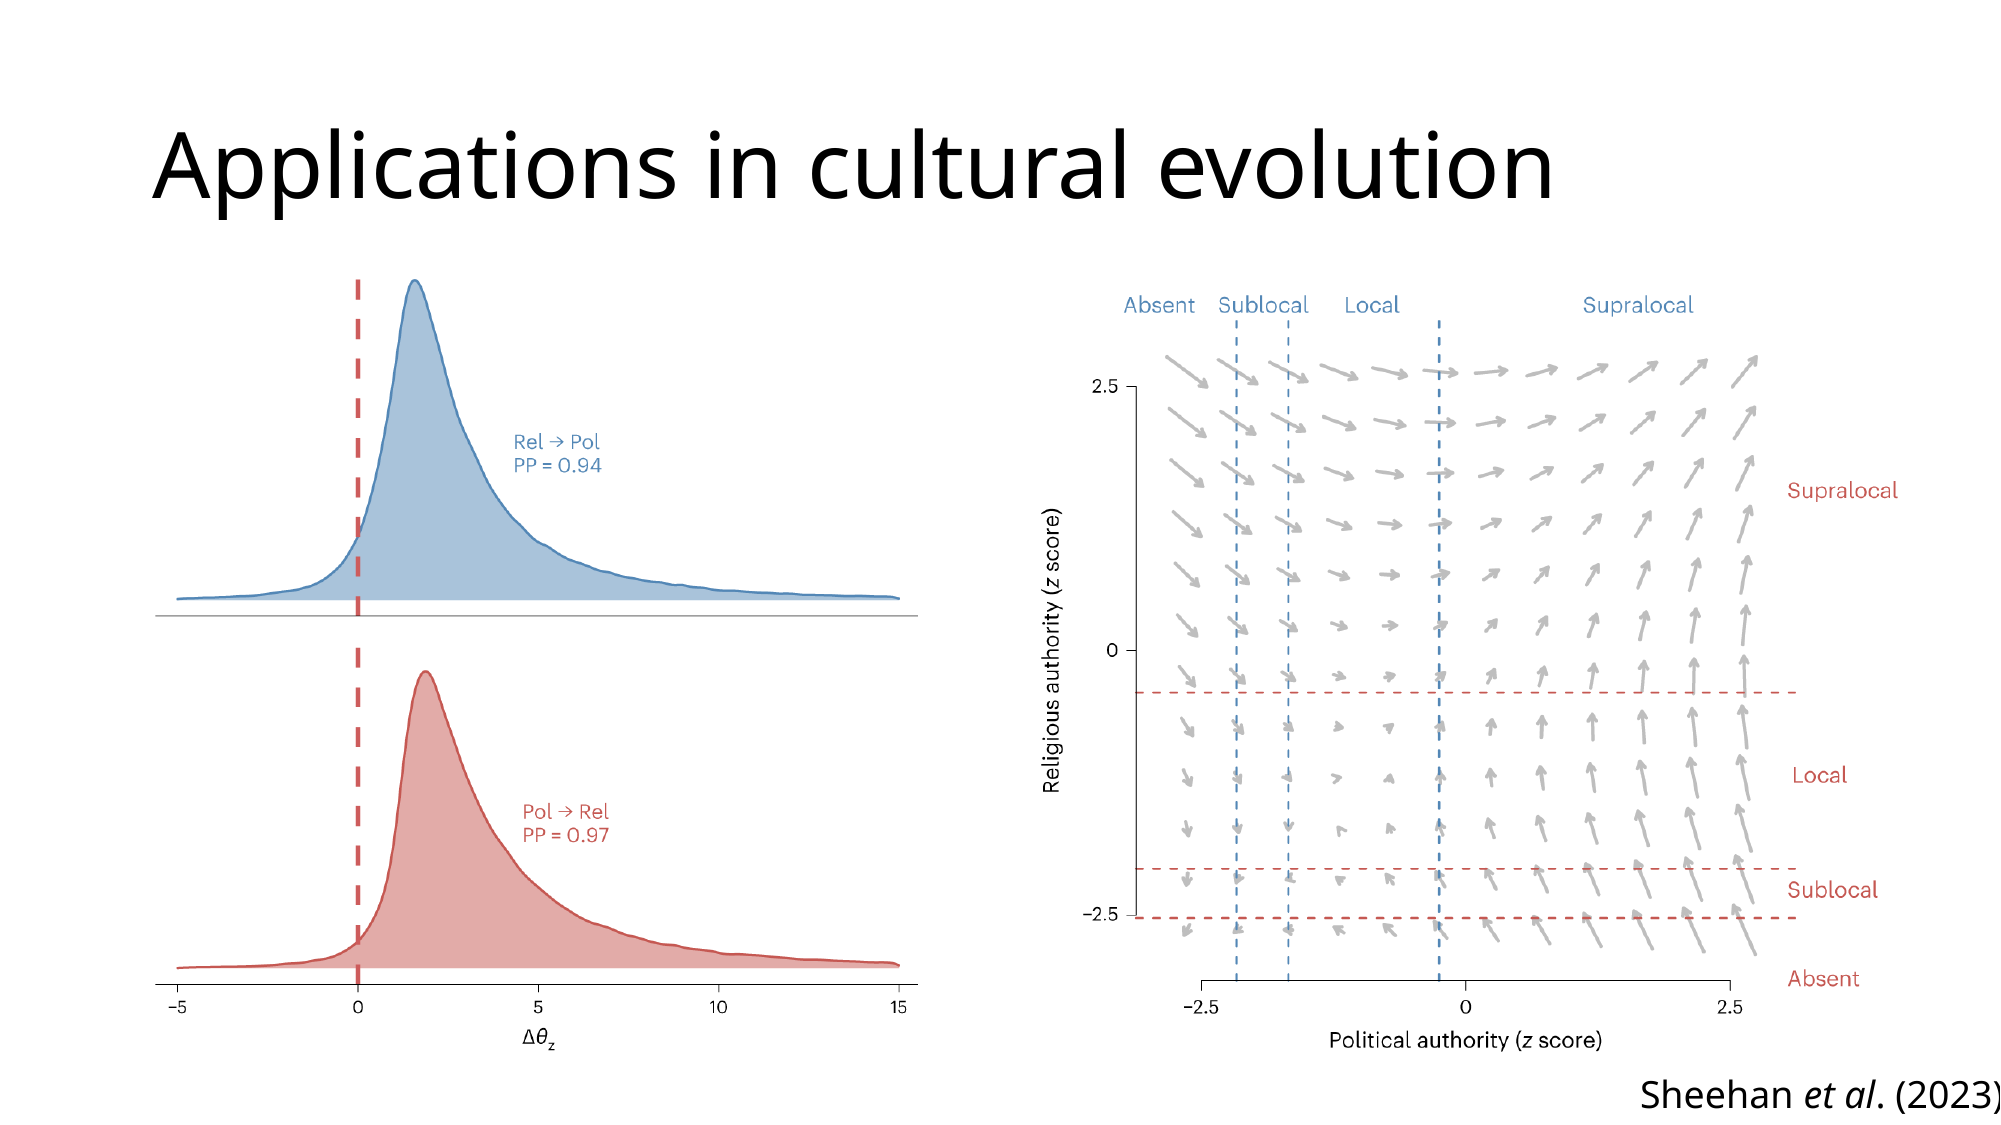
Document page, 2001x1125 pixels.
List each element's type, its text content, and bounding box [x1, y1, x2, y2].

text_box Sheehan et al. (2023) [1625, 1063, 2000, 1123]
picture [1040, 294, 1899, 1053]
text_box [154, 263, 919, 1055]
title Applications in cultural evolution [137, 59, 1863, 278]
